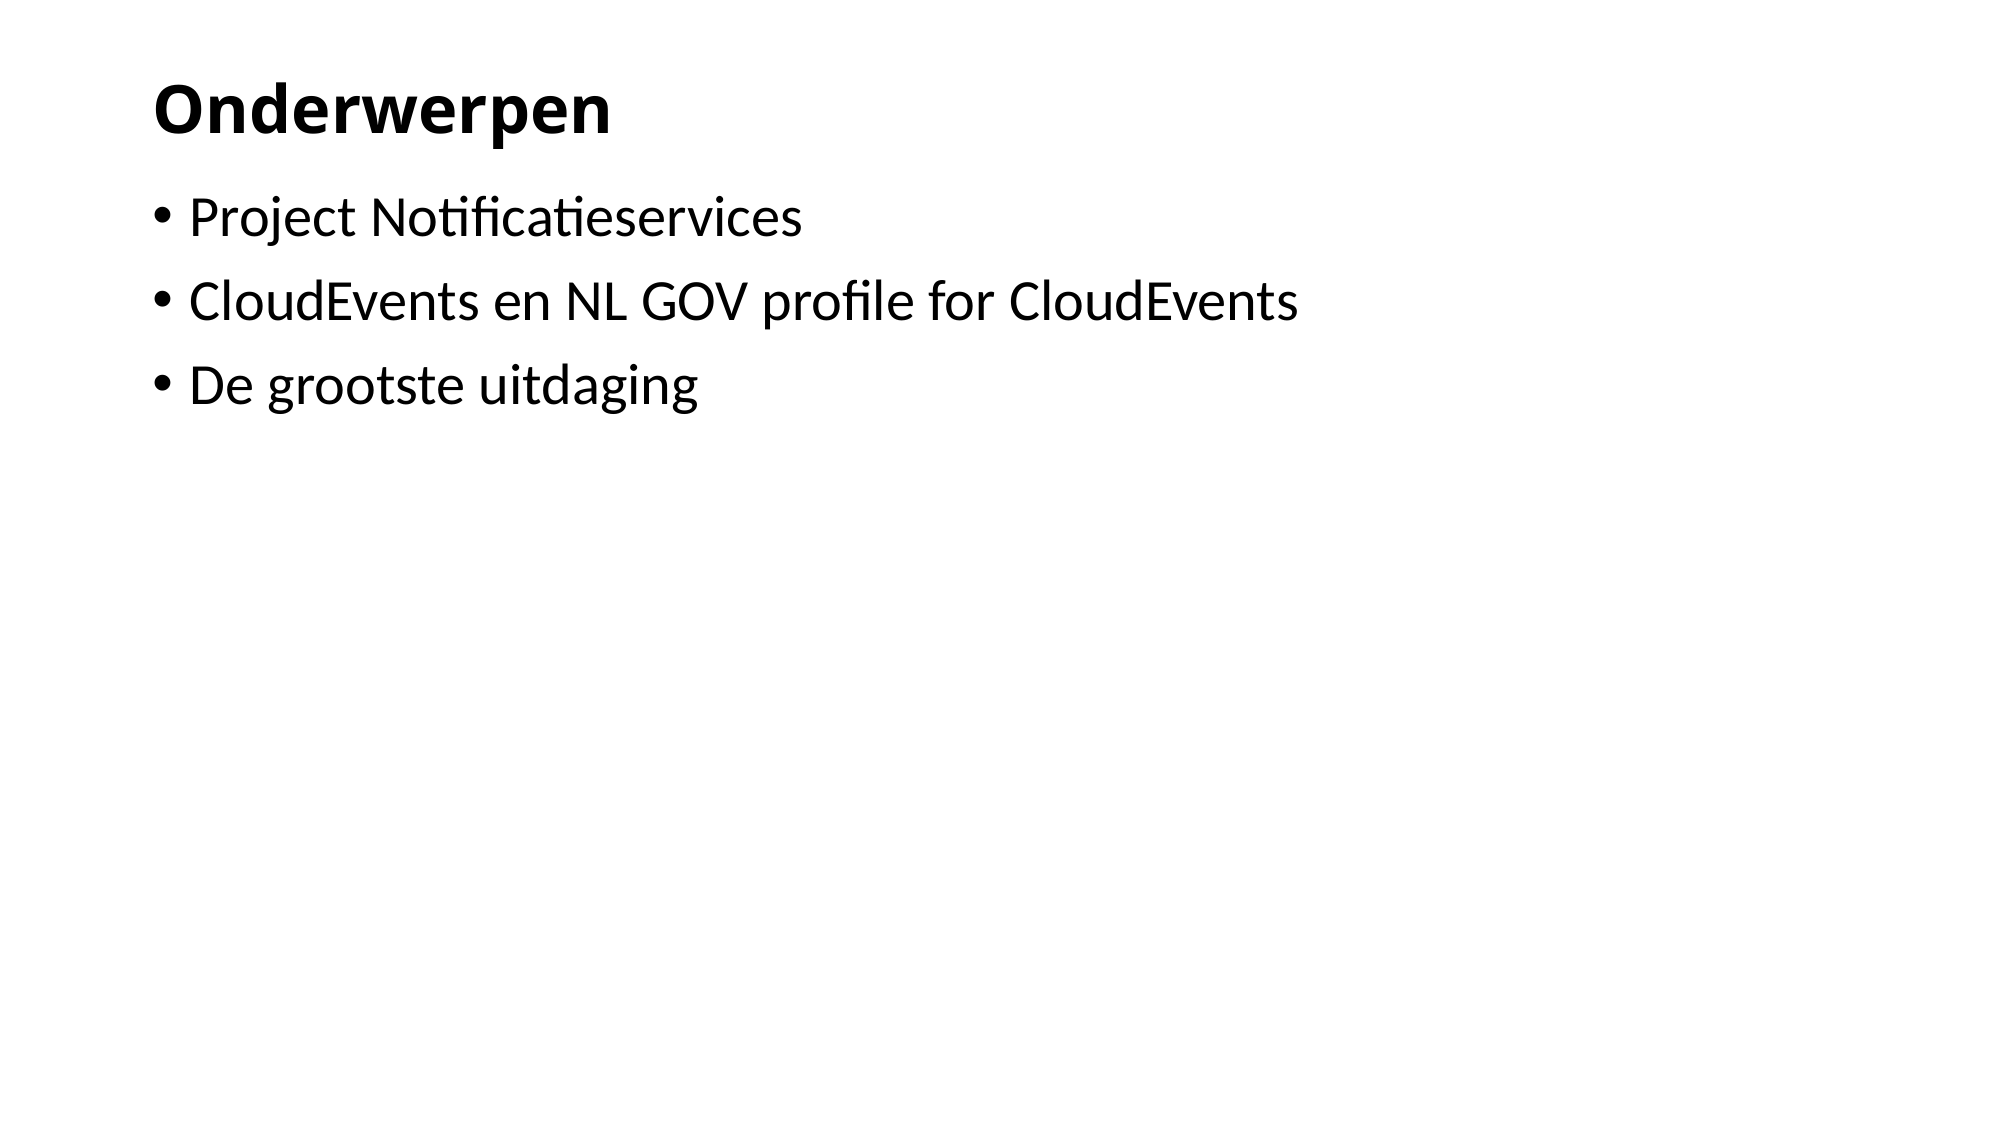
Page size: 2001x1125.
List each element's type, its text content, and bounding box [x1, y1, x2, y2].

title Onderwerpen [137, 59, 1863, 164]
list Project Notificatieservices CloudEvents en NL GOV profile for CloudEvents De grootste uitdaging [137, 178, 1863, 906]
